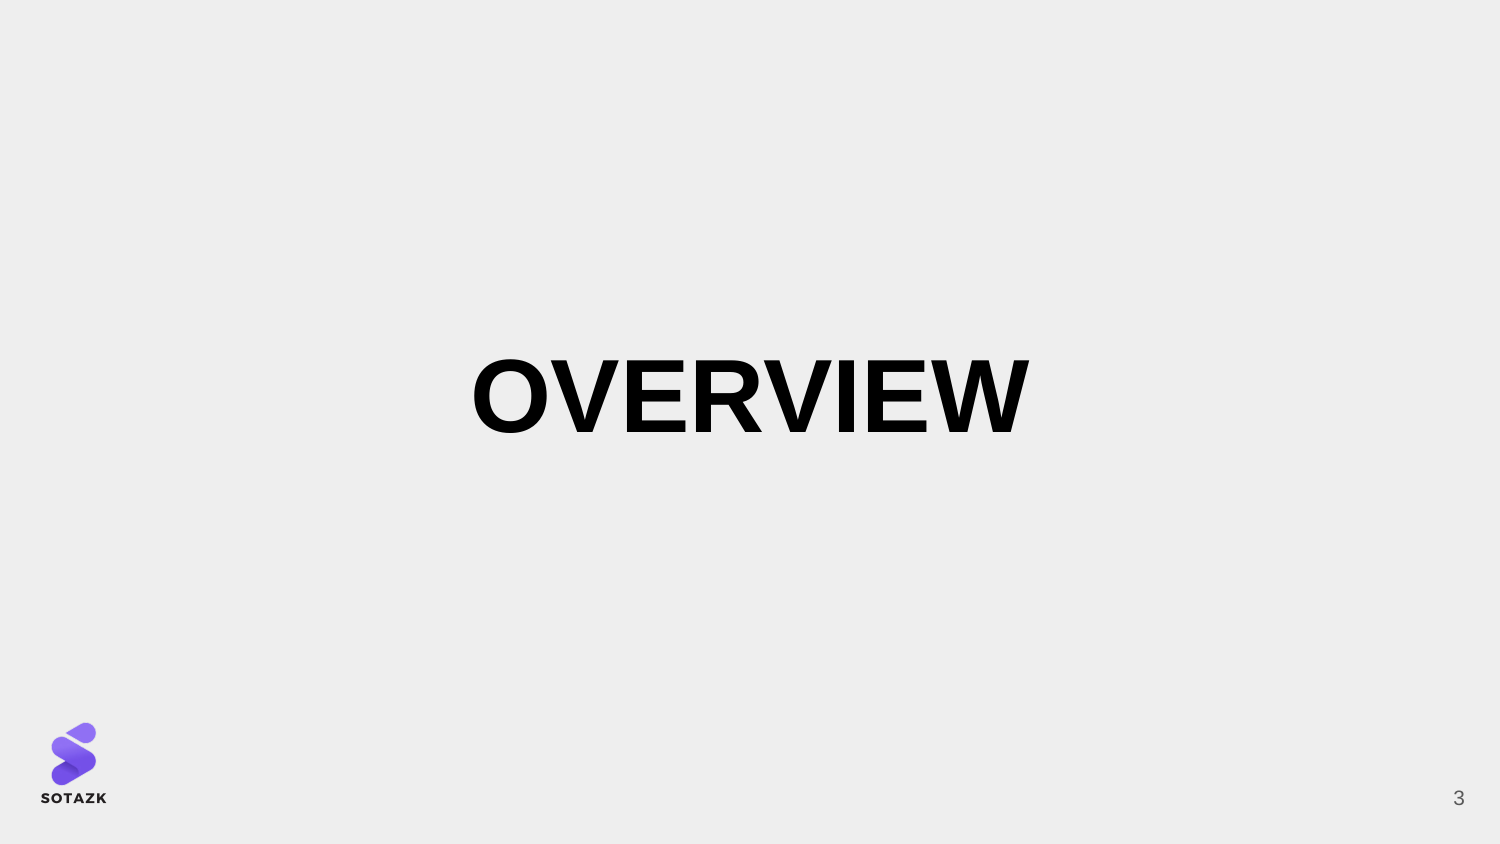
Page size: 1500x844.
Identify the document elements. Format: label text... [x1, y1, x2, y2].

title OVERVIEW [116, 312, 1383, 531]
picture [29, 719, 120, 806]
slide_number ‹#› [1389, 764, 1480, 830]
